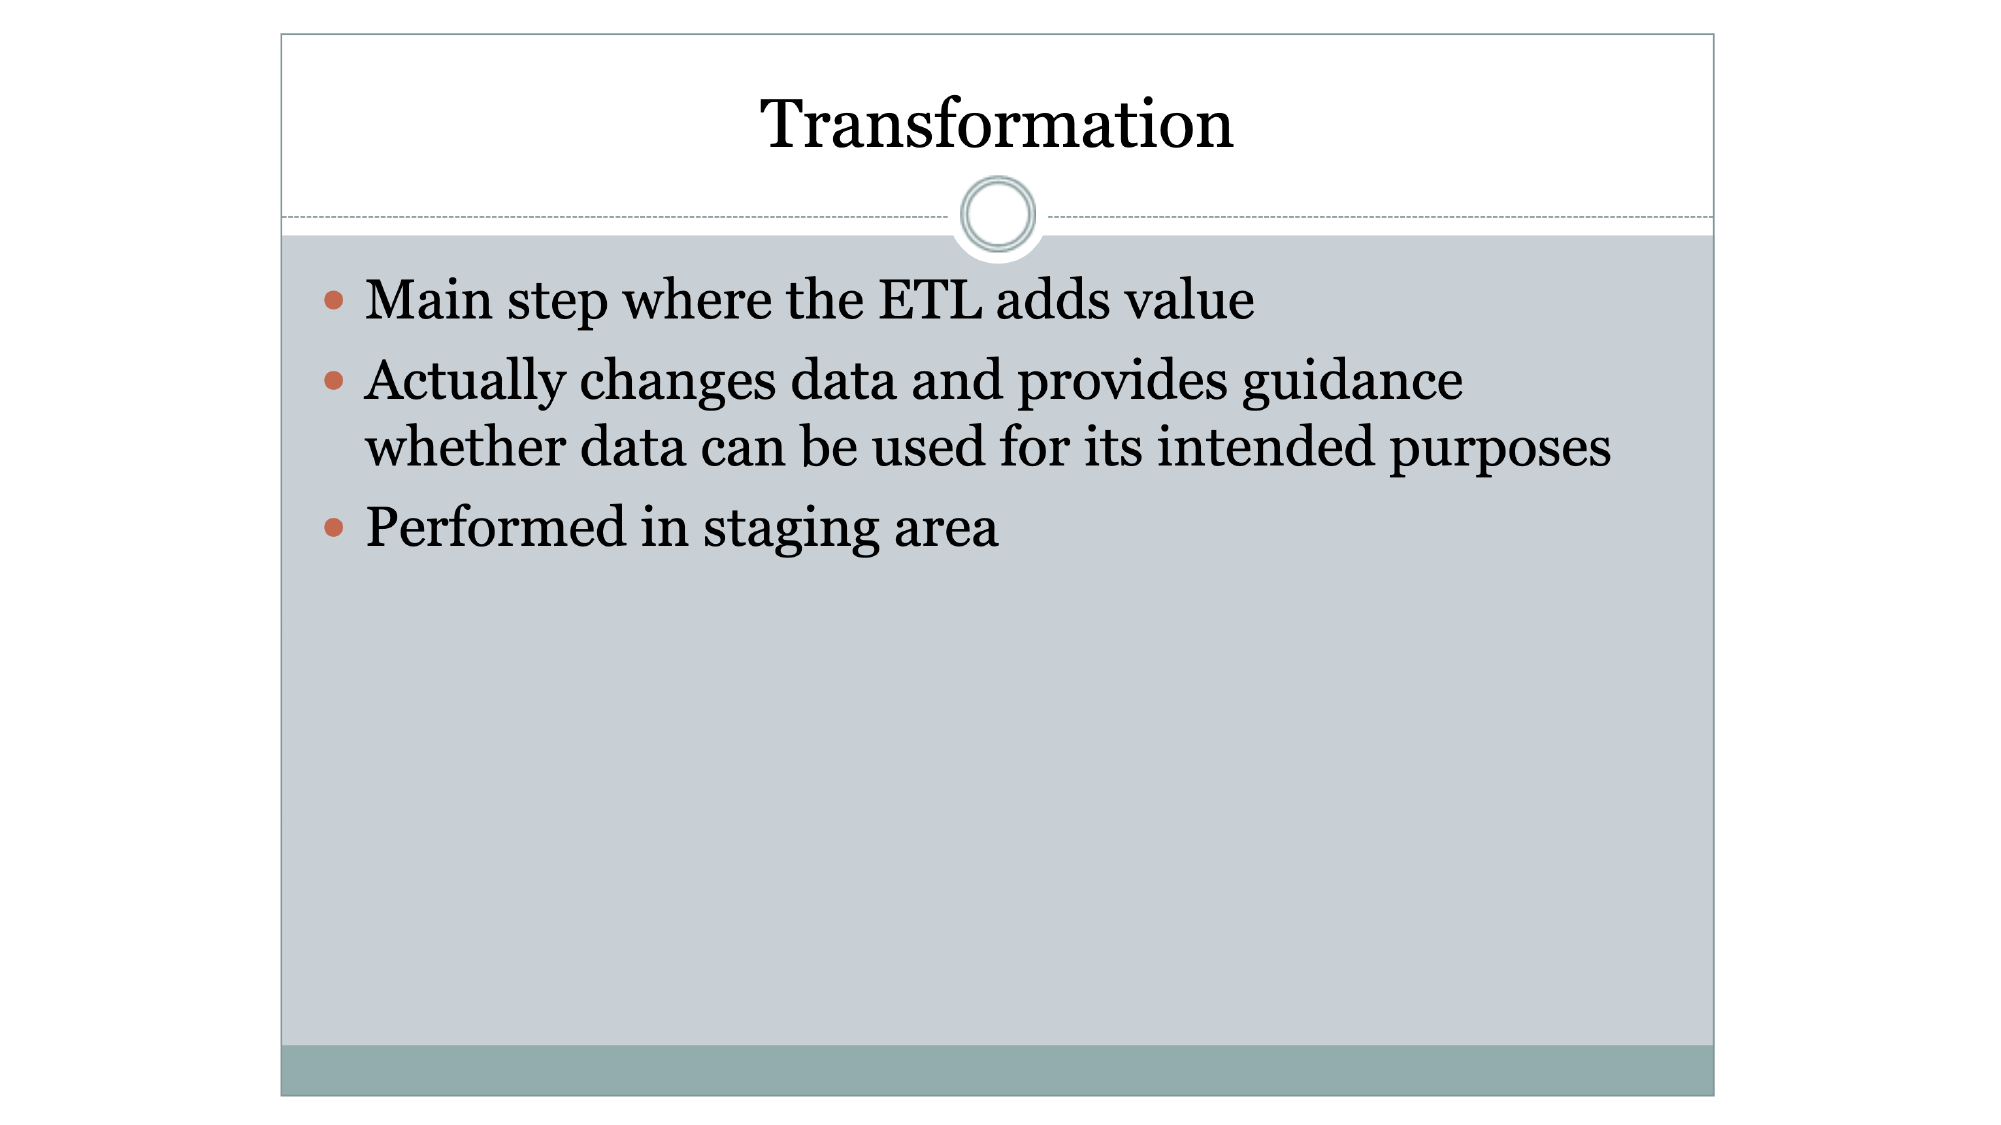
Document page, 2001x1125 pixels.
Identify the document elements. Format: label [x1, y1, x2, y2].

list [261, 17, 1739, 1108]
